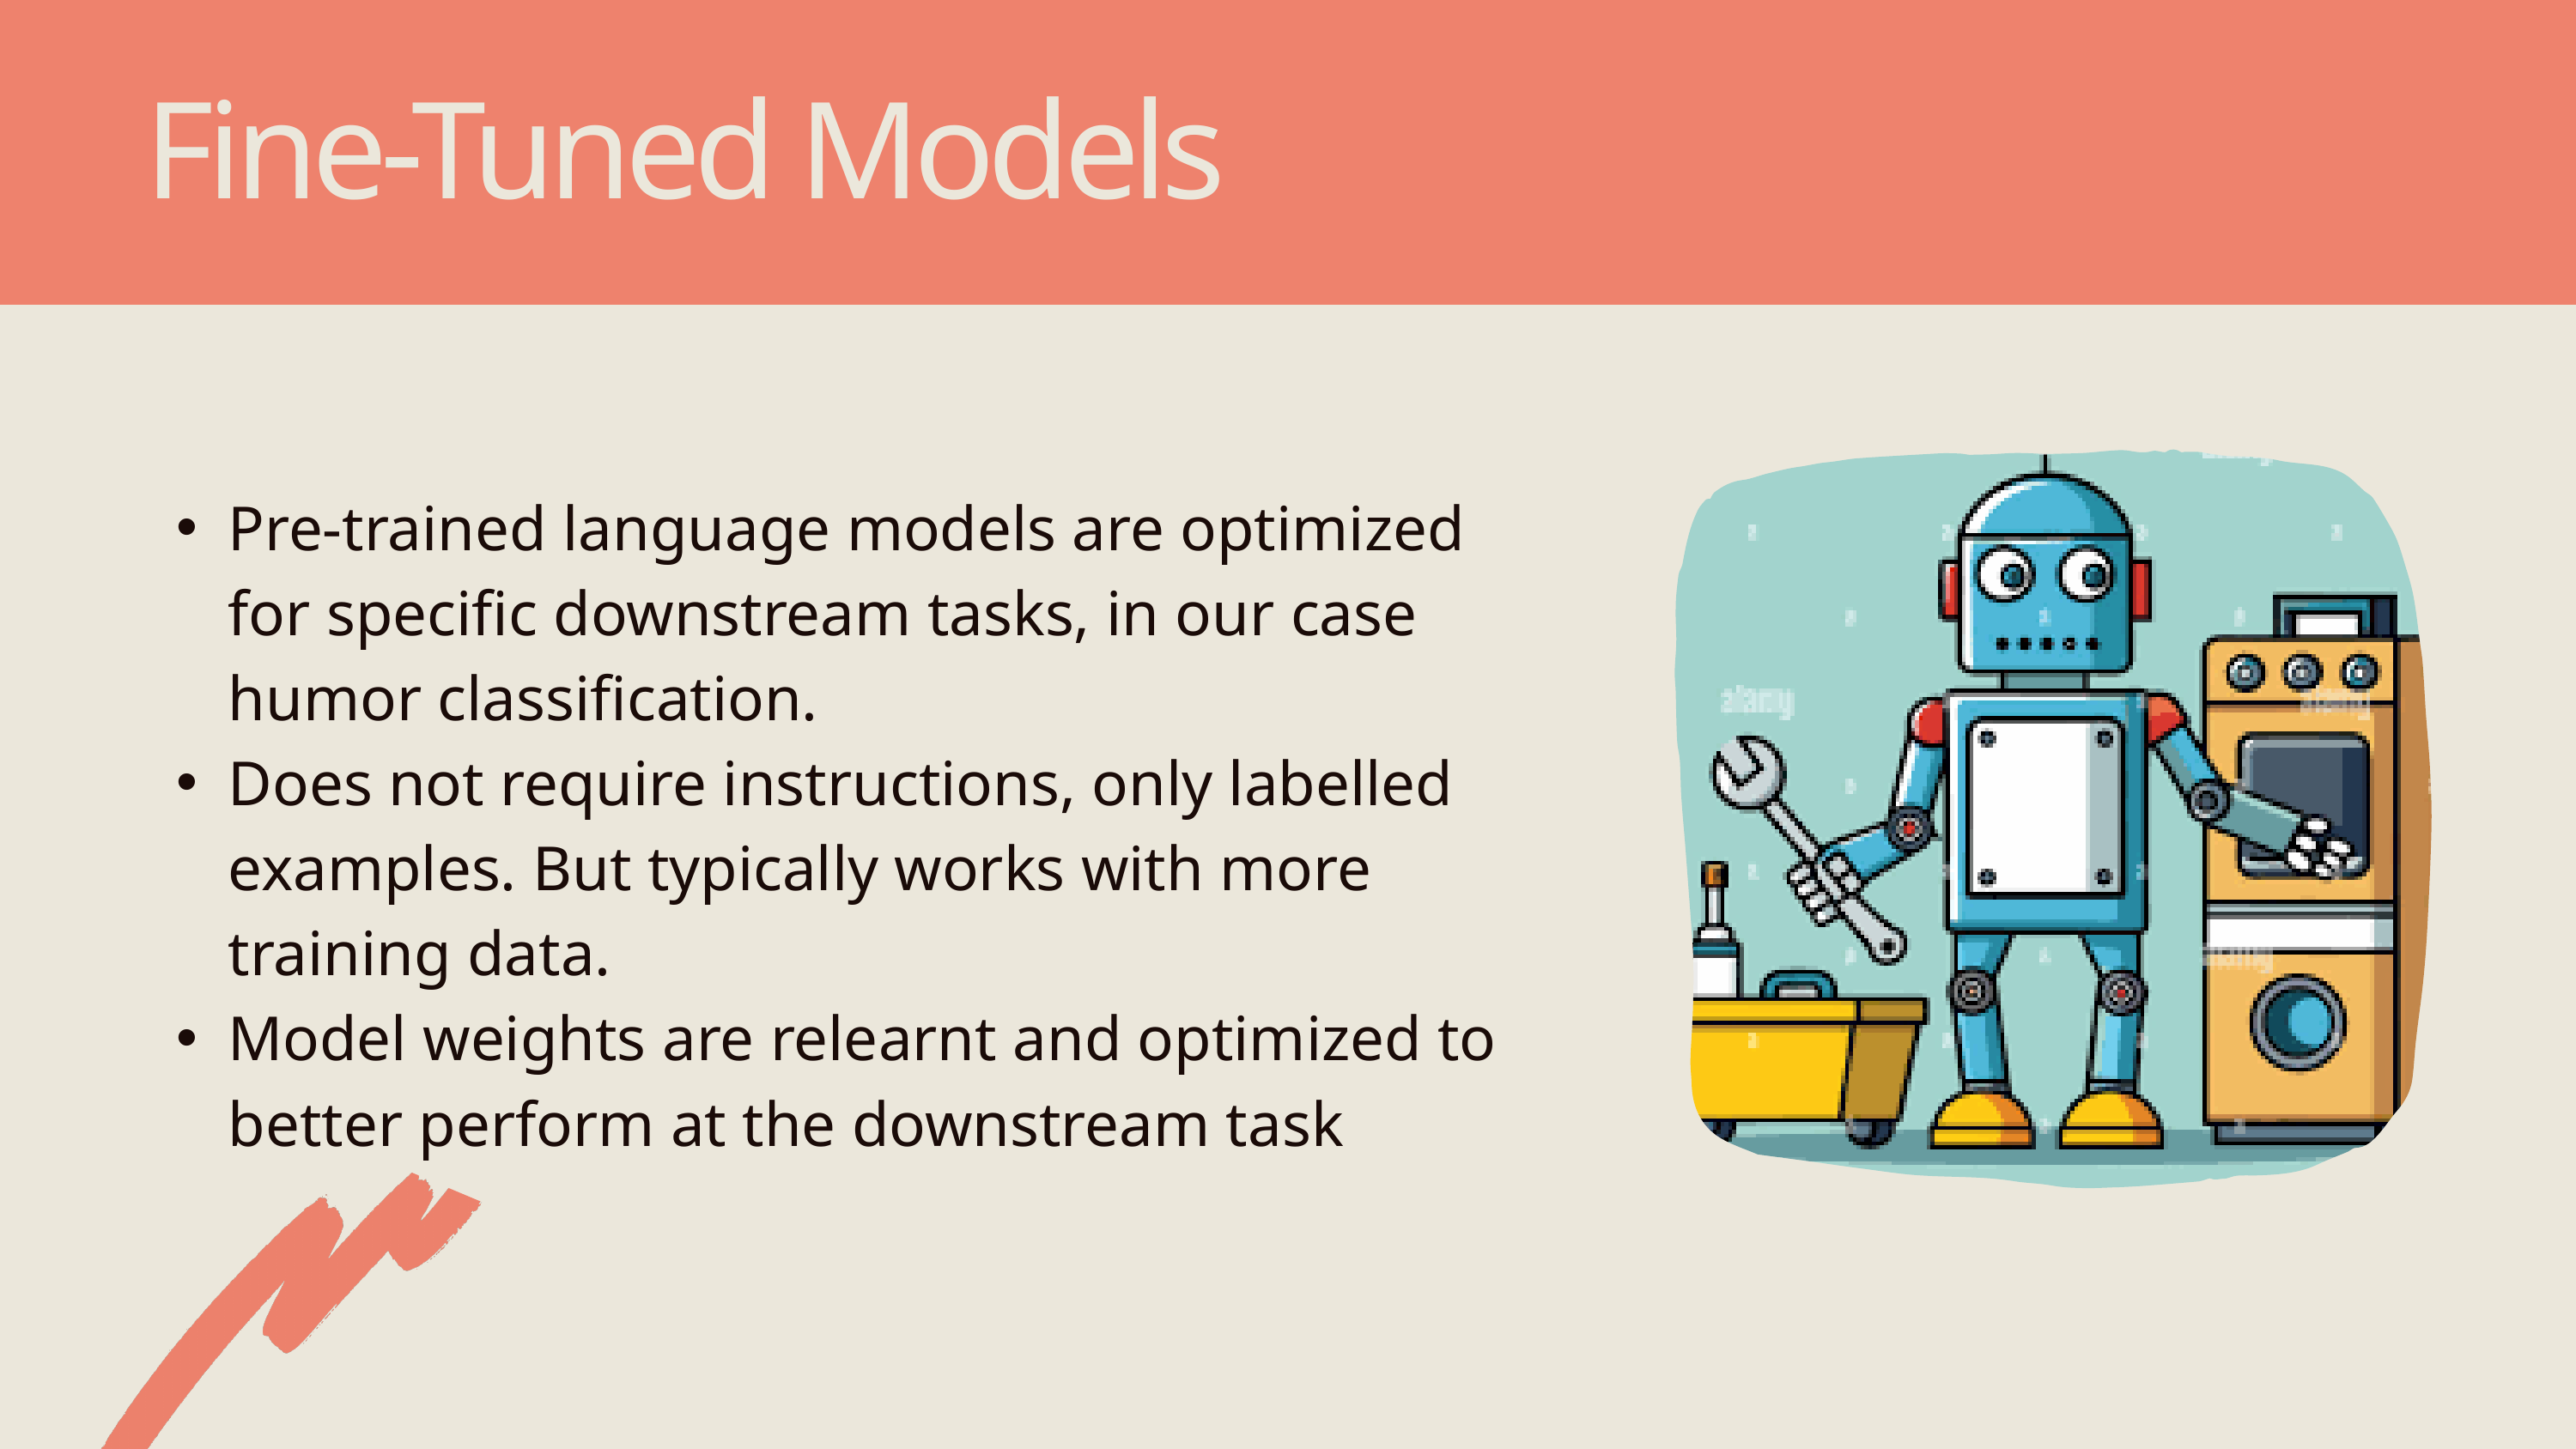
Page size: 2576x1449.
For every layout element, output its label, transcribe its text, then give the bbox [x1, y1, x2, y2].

text_box [33, 1159, 564, 1449]
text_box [1674, 449, 2432, 1189]
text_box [0, 0, 2576, 306]
text_box Pre-trained language models are optimized for specific downstream tasks, in our case humor classification. Does not require instructions, only labelled examples. But typically works with more training data. Model weights are relearnt and optimized to better perform at the downstream task [125, 476, 1529, 1159]
